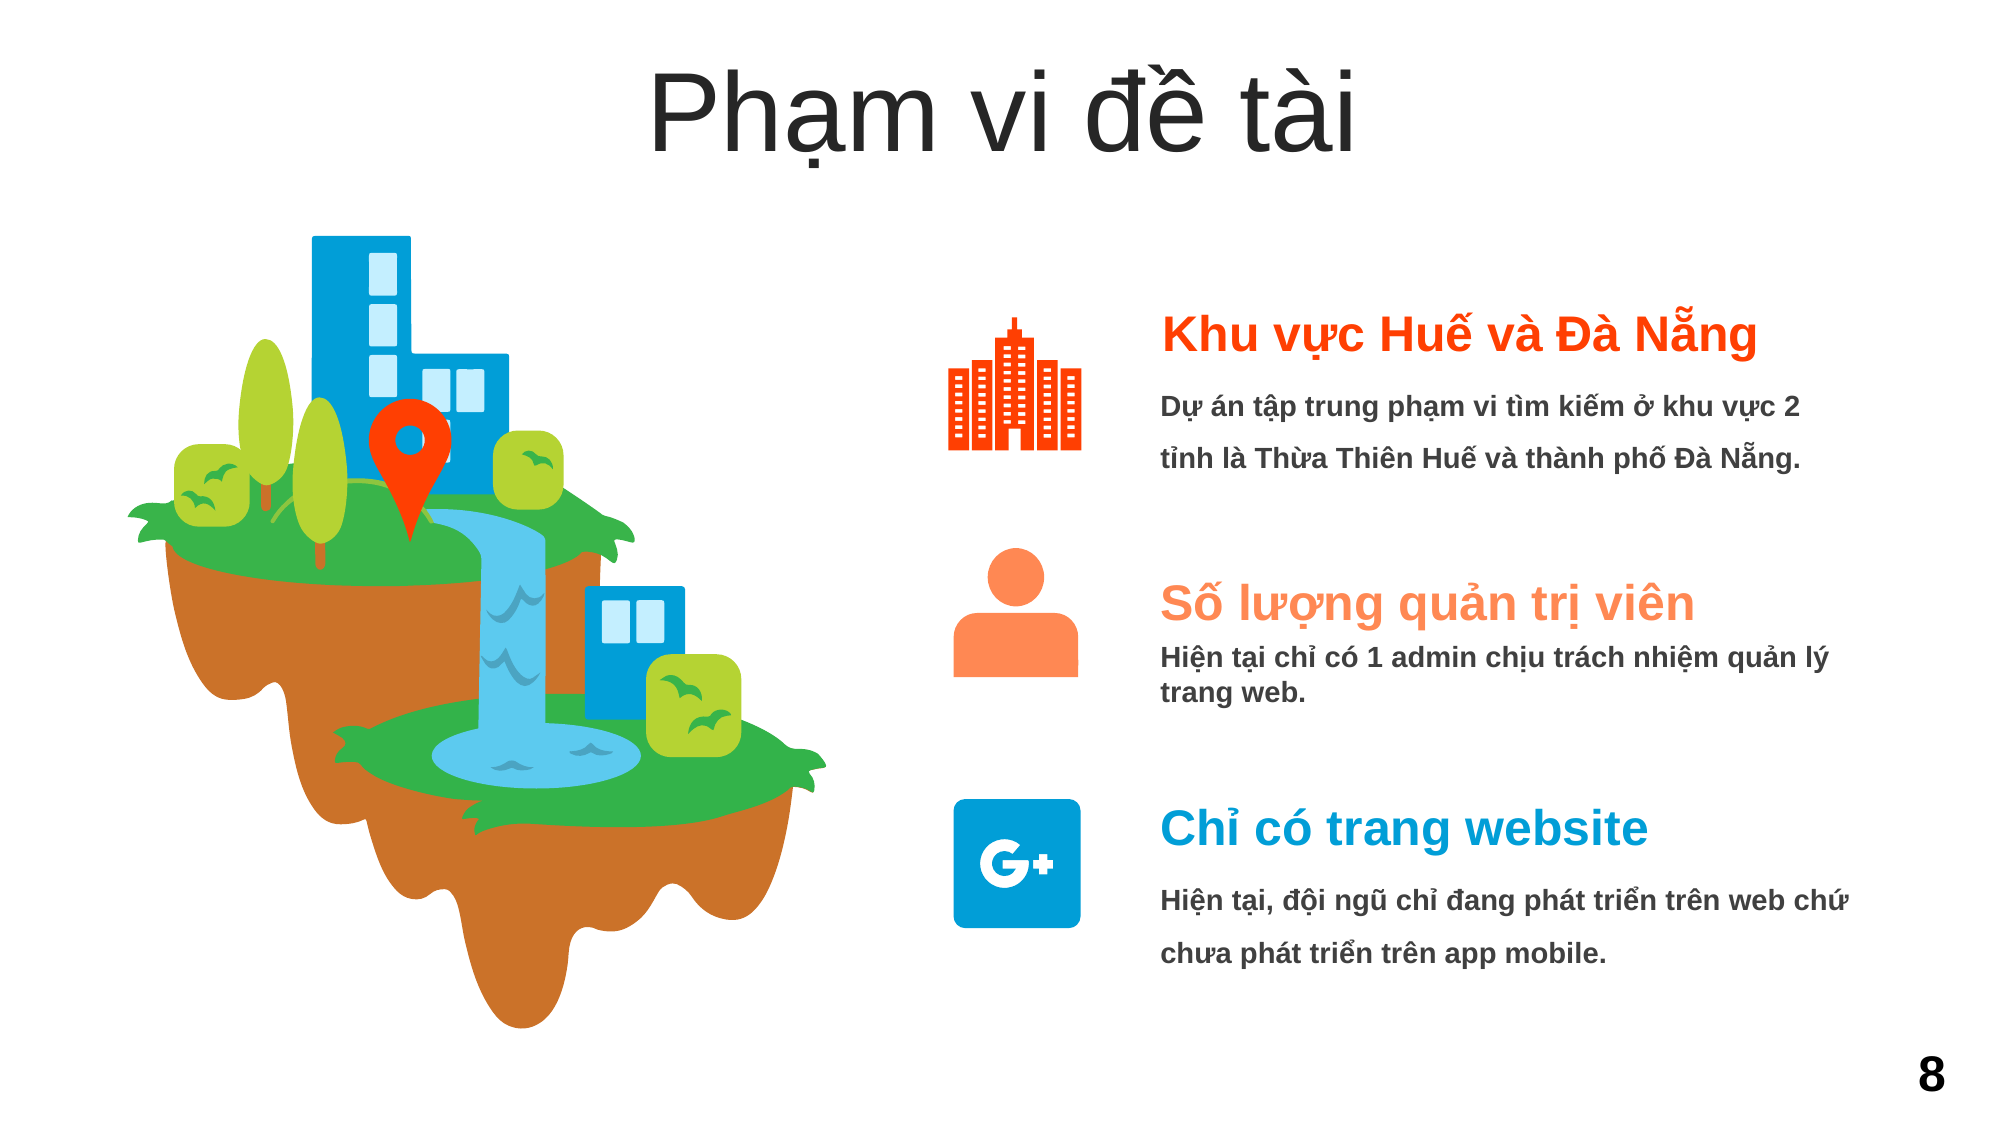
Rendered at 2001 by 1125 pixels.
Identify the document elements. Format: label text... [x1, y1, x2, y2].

list Phạm vi đề tài [53, 55, 1952, 175]
text_box 8 [1903, 1033, 1962, 1109]
text_box [986, 547, 1046, 608]
text_box Hiện tại chỉ có 1 admin chịu trách nhiệm quản lý trang web. [1145, 630, 1875, 716]
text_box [127, 235, 827, 1029]
text_box [1060, 367, 1082, 451]
text_box [971, 359, 993, 451]
text_box [1036, 359, 1059, 451]
text_box Số lượng quản trị viên [1145, 562, 1777, 630]
text_box Hiện tại, đội ngũ chỉ đang phát triển trên web chứ chưa phát triển trên app mobile. [1145, 856, 1875, 977]
text_box [994, 316, 1035, 451]
text_box Khu vực Huế và Đà Nẵng [1145, 294, 1777, 362]
text_box Chỉ có trang website [1145, 788, 1844, 856]
text_box [947, 367, 970, 451]
text_box [952, 797, 1082, 930]
text_box Dự án tập trung phạm vi tìm kiếm ở khu vực 2 tỉnh là Thừa Thiên Huế và thành phố Đà Nẵng. [1145, 362, 1875, 482]
text_box [952, 611, 1080, 679]
